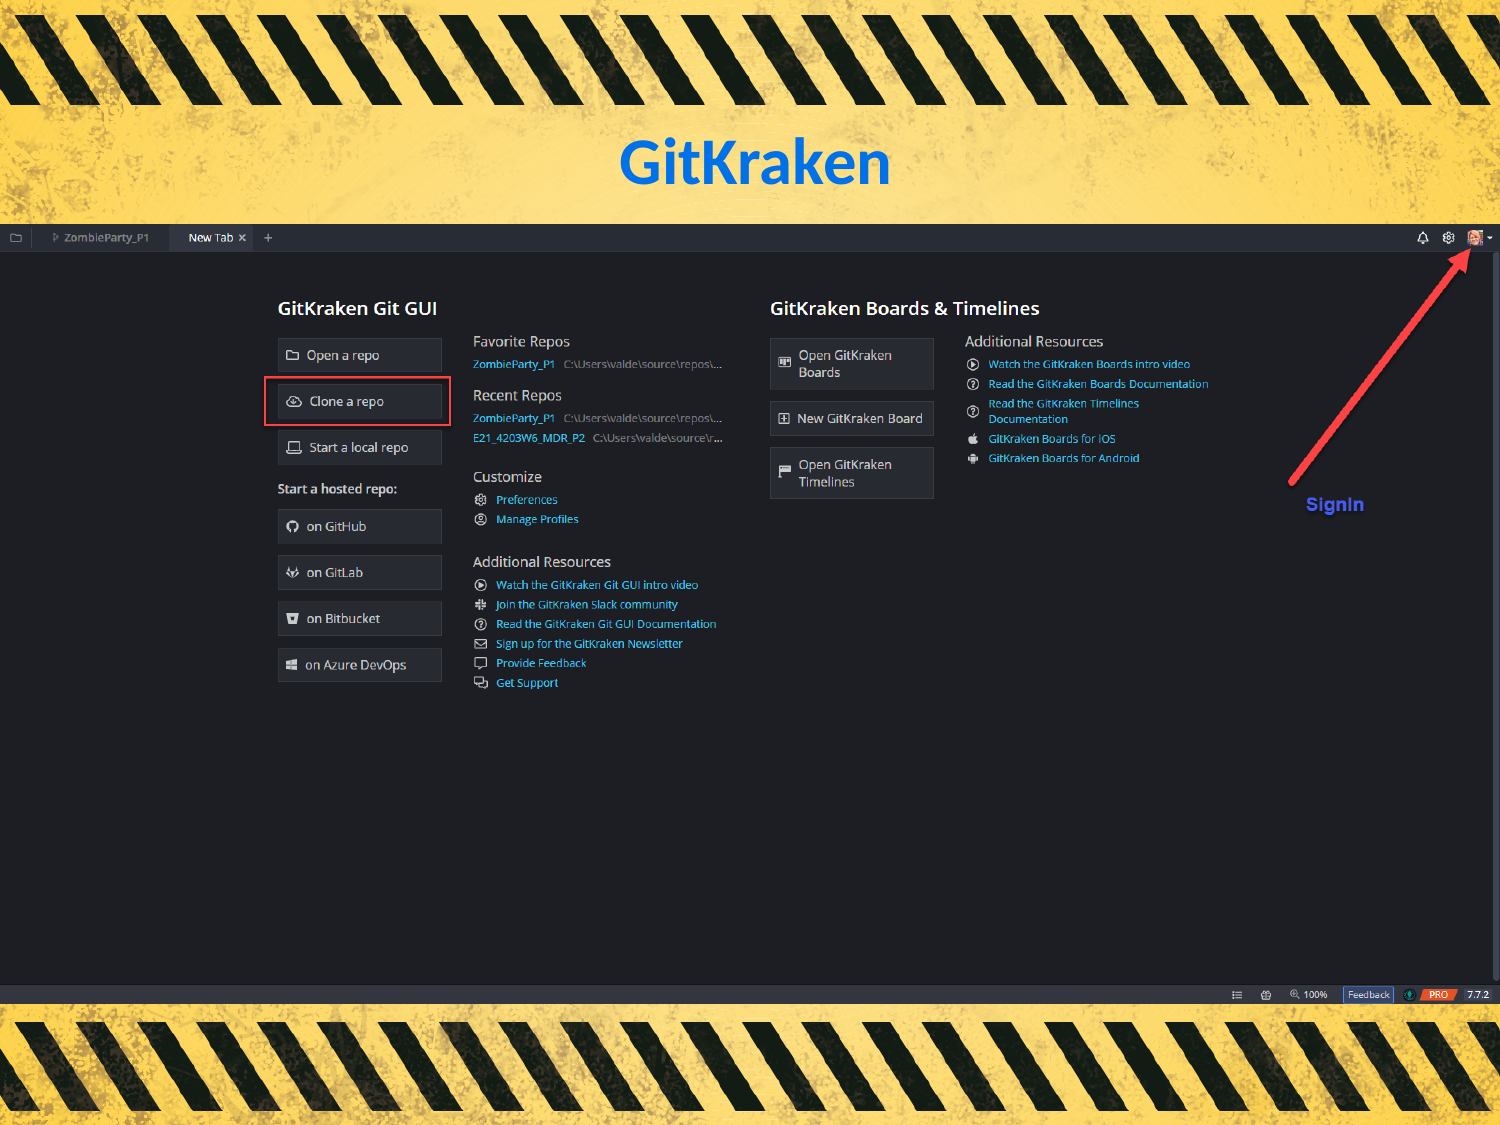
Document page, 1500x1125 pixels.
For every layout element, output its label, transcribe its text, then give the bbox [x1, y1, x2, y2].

picture [0, 0, 1500, 1125]
title GitKraken [12, 37, 1500, 224]
